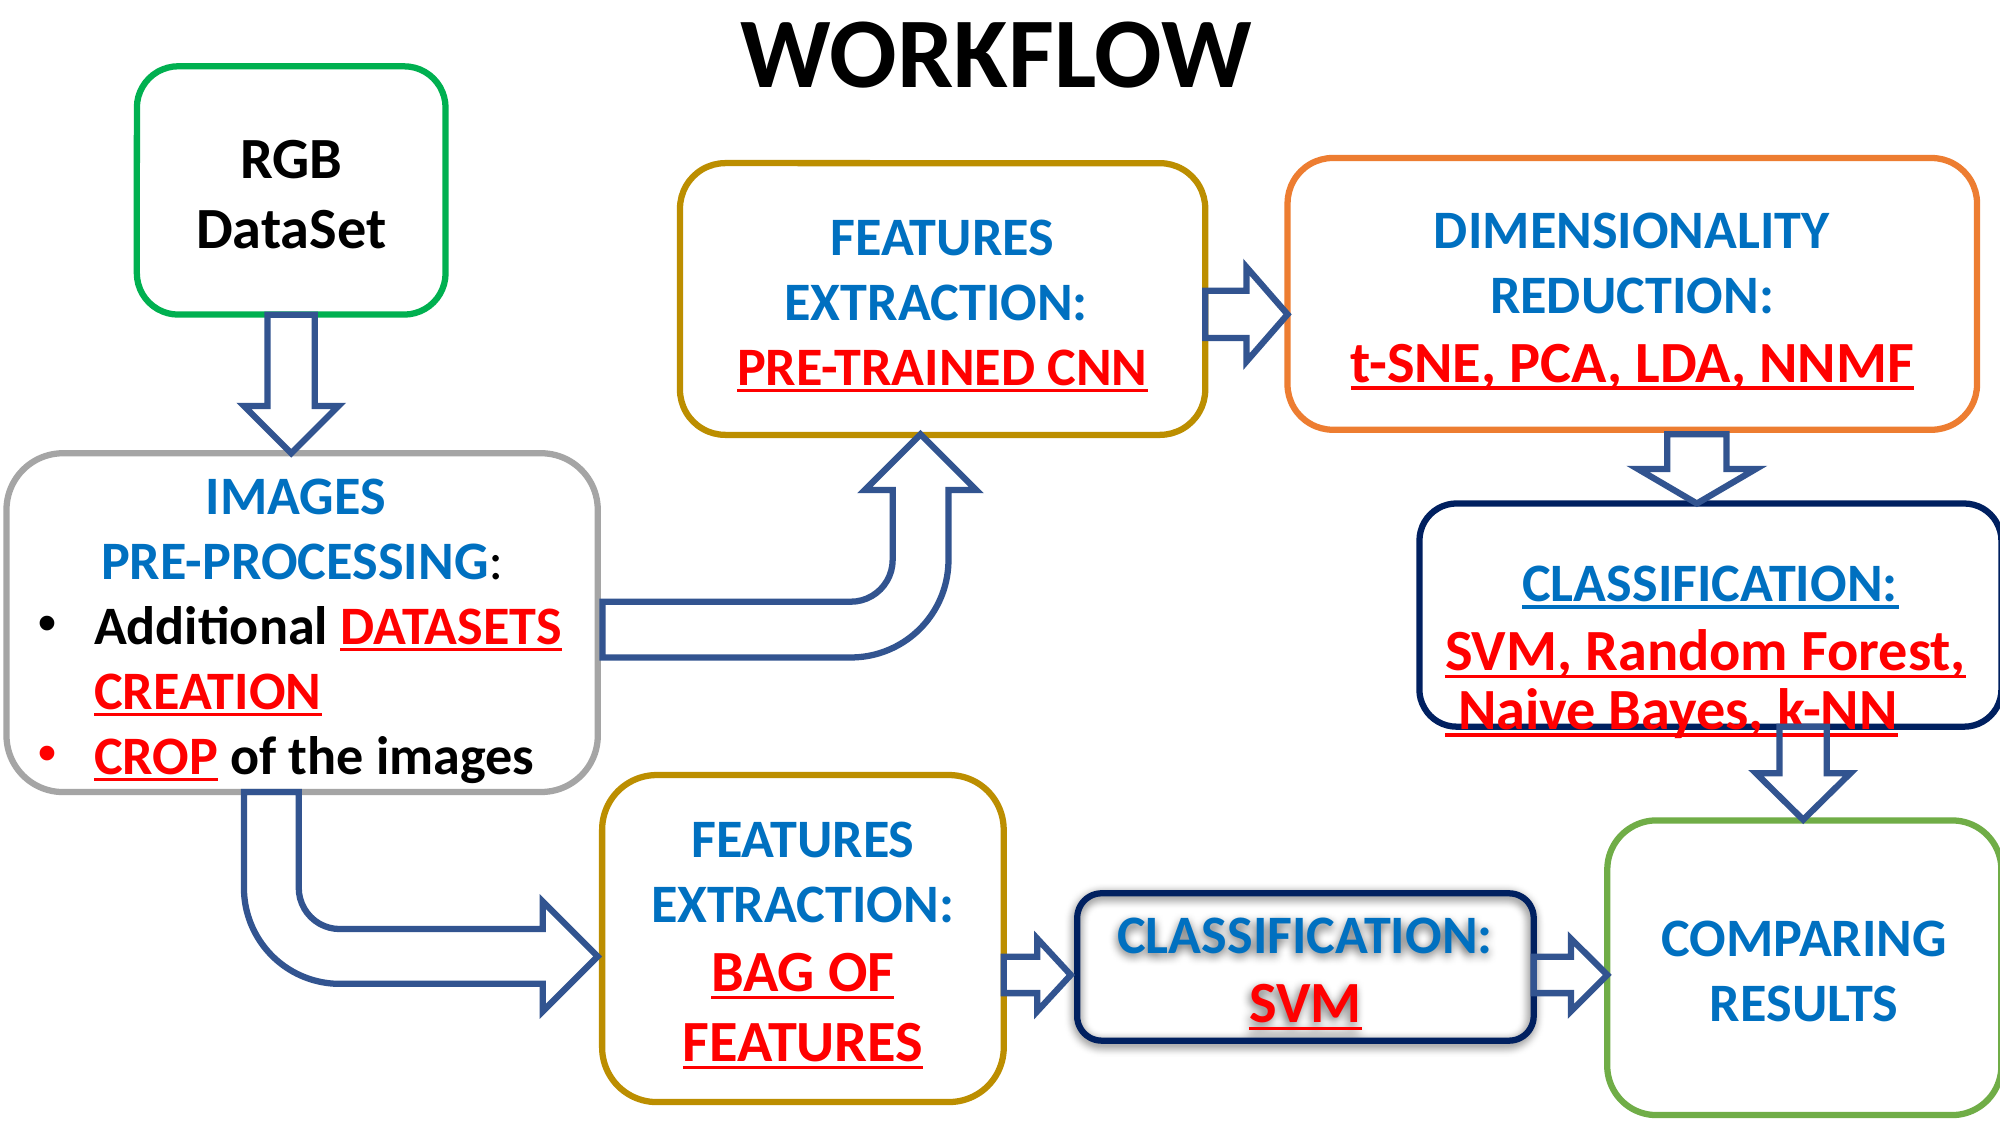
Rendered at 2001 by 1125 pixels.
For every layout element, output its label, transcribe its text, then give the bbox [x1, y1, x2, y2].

text_box FEATURES EXTRACTION: PRE-TRAINED CNN [678, 162, 1207, 436]
text_box DIMENSIONALITY REDUCTION: t-SNE, PCA, LDA, NNMF [1286, 156, 1979, 431]
text_box [1002, 935, 1073, 1014]
text_box [1753, 725, 1853, 822]
text_box CLASSIFICATION: SVM [1077, 893, 1534, 1041]
text_box [1532, 936, 1609, 1014]
text_box [601, 432, 979, 659]
text_box CLASSIFICATION: SVM, Random Forest, Naive Bayes, k-NN [1418, 502, 2000, 728]
text_box COMPARING RESULTS [1606, 819, 2000, 1116]
text_box [241, 313, 341, 455]
text_box IMAGES PRE-PROCESSING: Additional DATASETS CREATION CROP of the images [5, 452, 599, 793]
text_box [1634, 433, 1760, 505]
text_box [1204, 264, 1289, 365]
text_box RGB DataSet [135, 65, 447, 316]
title WORKFLOW [0, 0, 1994, 114]
text_box FEATURES EXTRACTION: BAG OF FEATURES [601, 774, 1005, 1104]
text_box [242, 790, 600, 1014]
